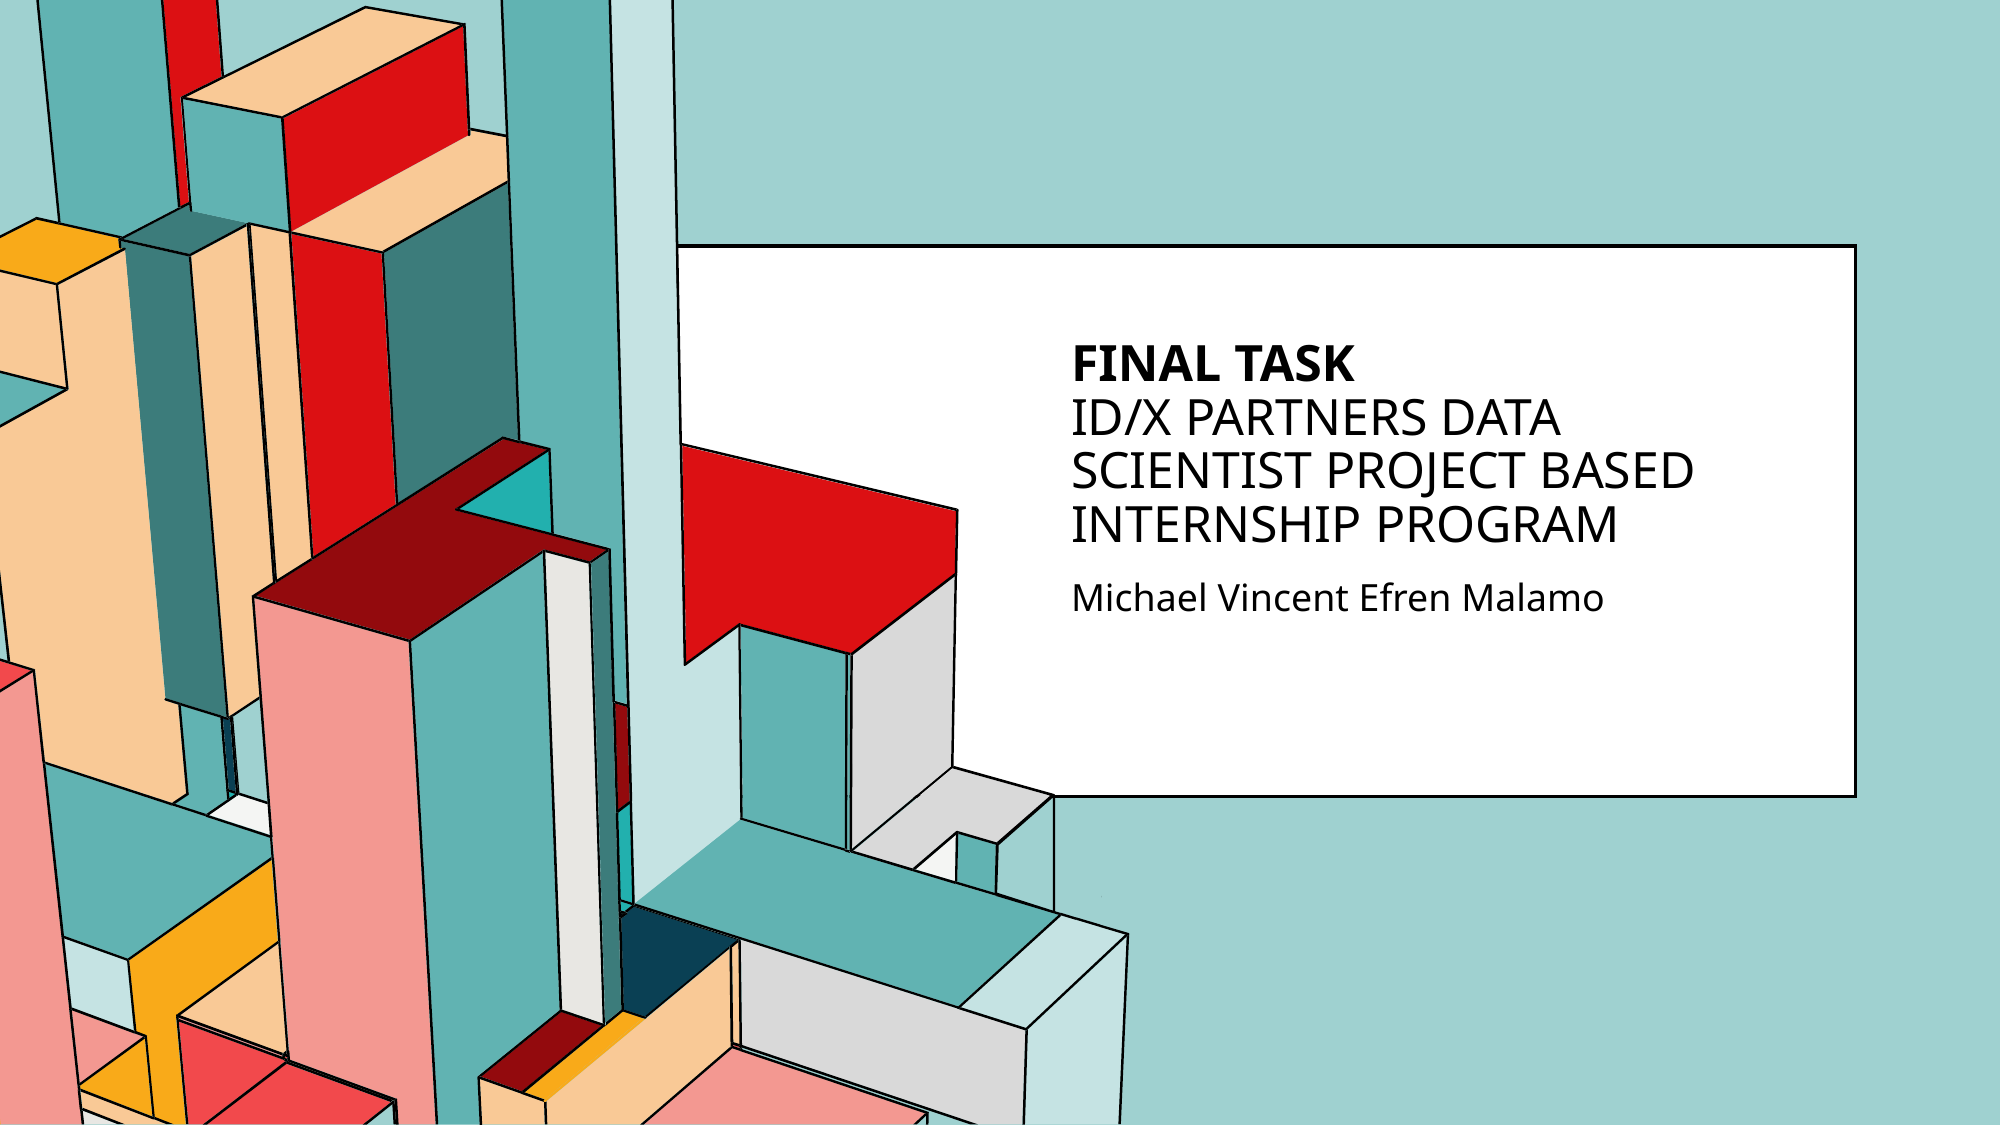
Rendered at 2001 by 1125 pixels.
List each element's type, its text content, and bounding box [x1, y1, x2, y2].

subtitle Michael Vincent Efren Malamo [1056, 571, 1775, 673]
title Final task ID/X Partners Data Scientist Project Based Internship Program [1056, 307, 1775, 562]
